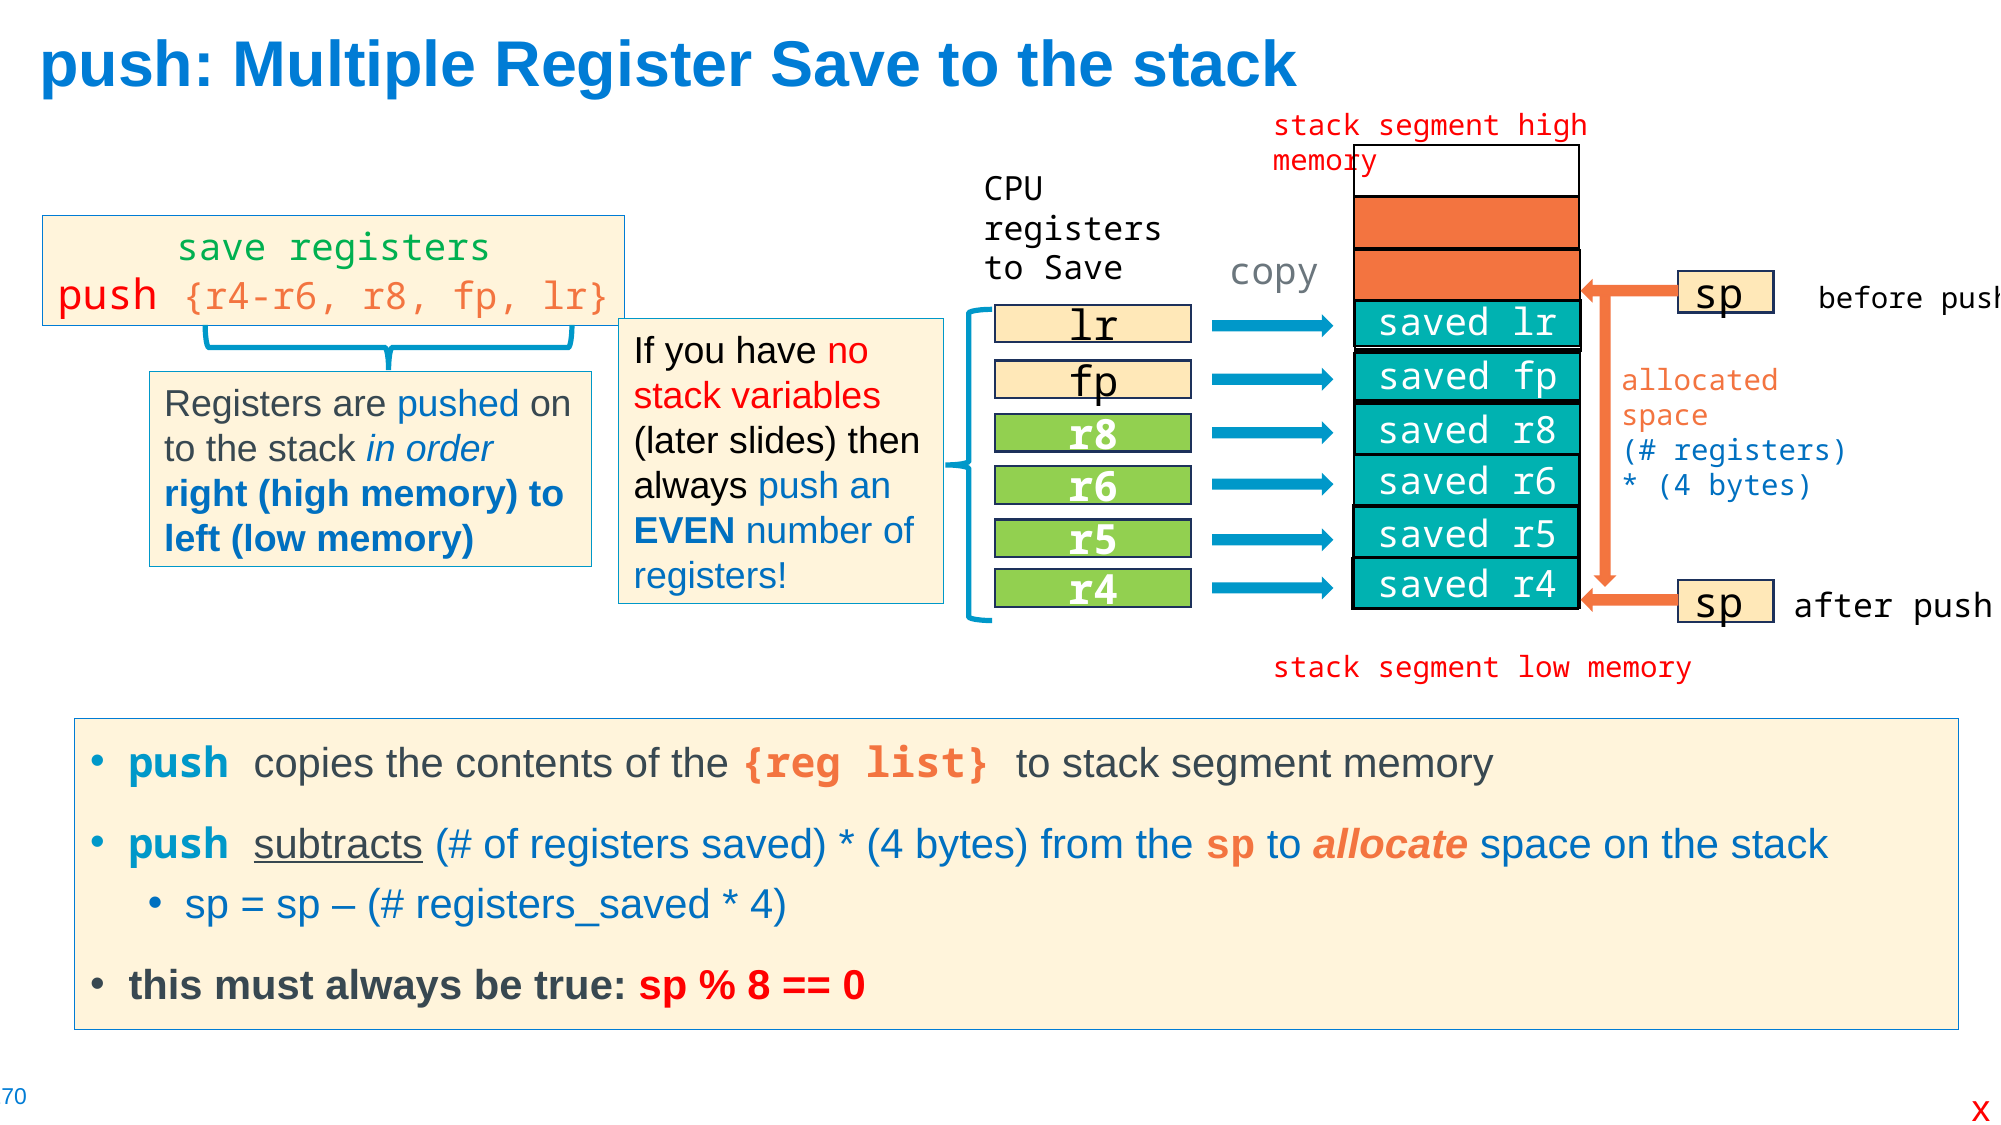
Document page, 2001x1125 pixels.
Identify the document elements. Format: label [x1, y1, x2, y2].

title [24, 27, 1750, 109]
text_box [1956, 1076, 2000, 1125]
text_box [42, 98, 1884, 692]
list [74, 718, 1959, 1030]
